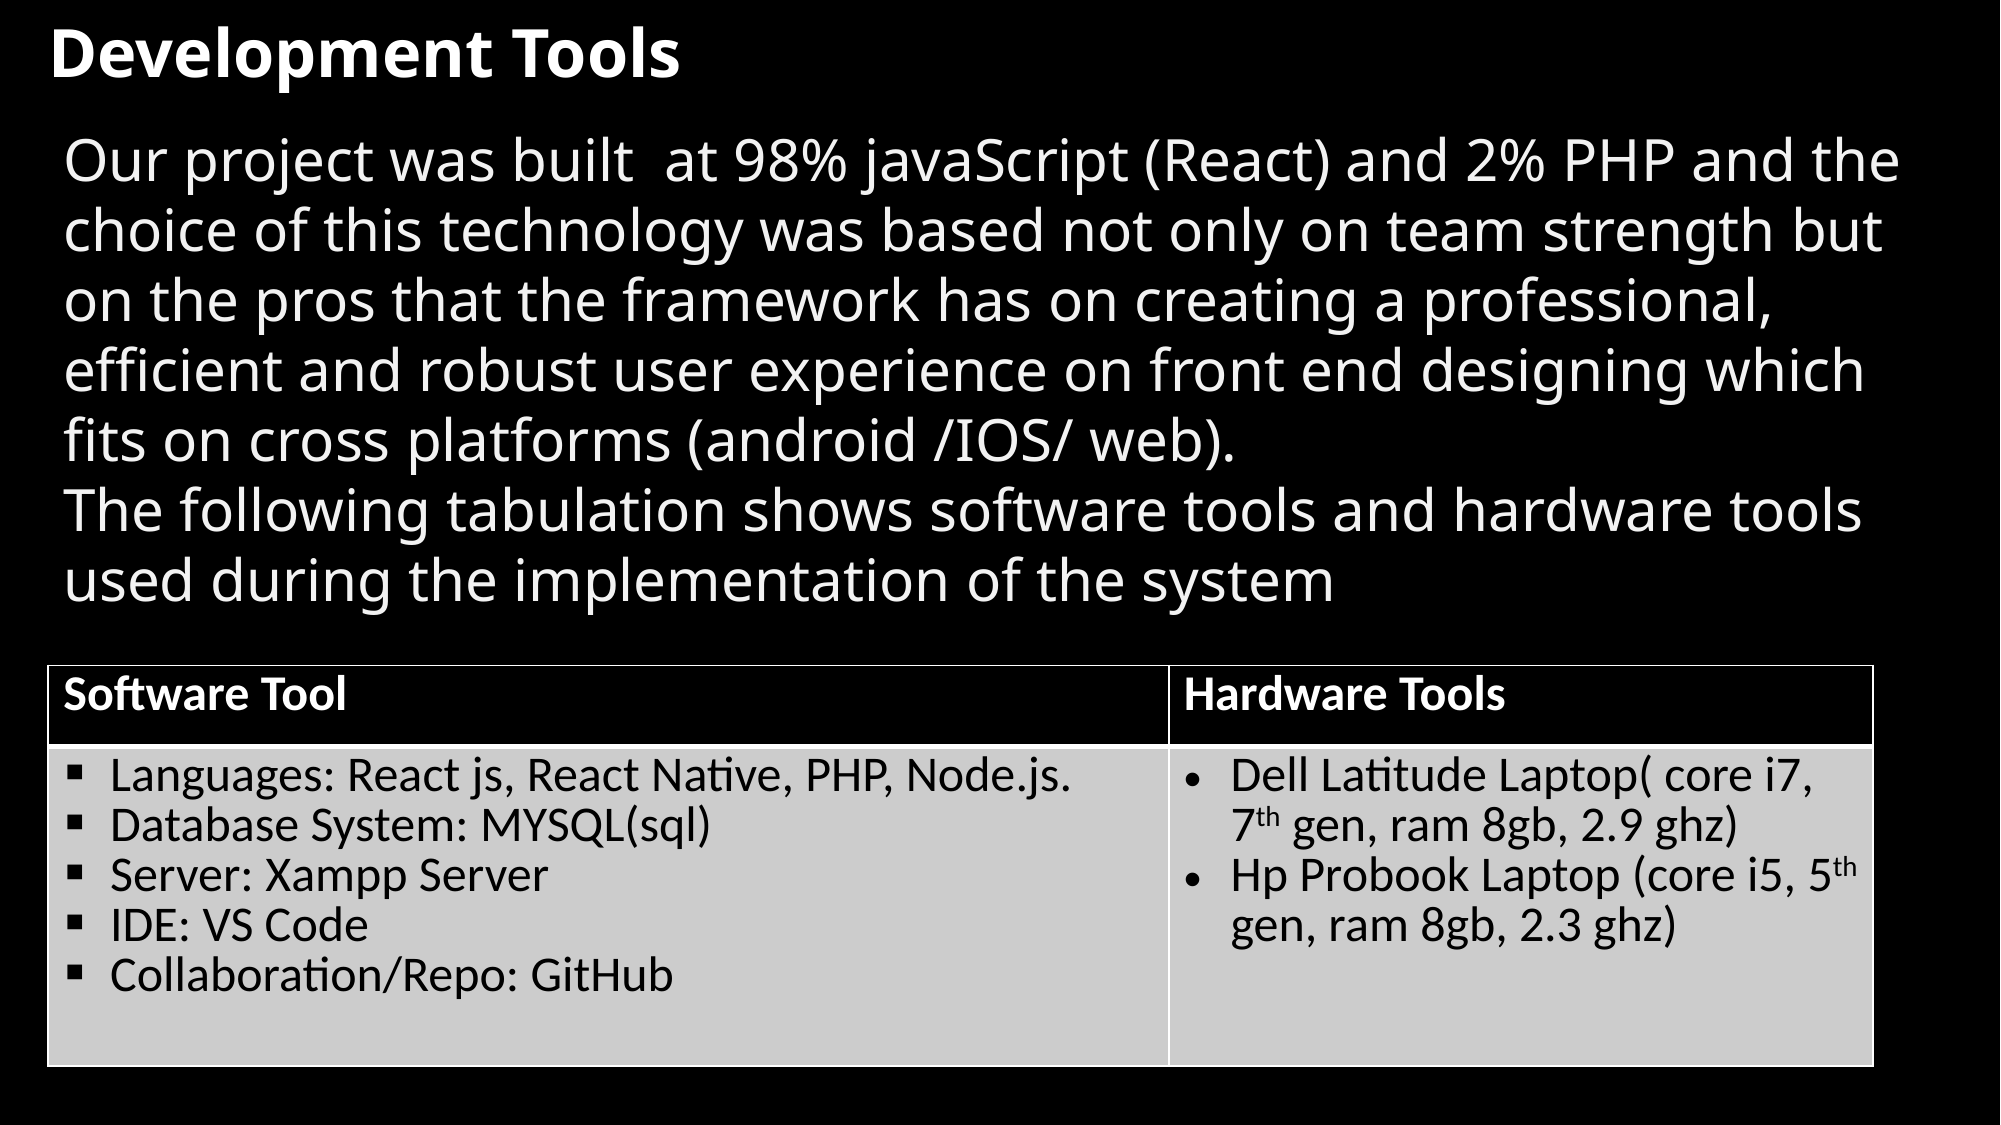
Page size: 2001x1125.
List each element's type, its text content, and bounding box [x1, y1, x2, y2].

table_header Software Tool [49, 666, 1168, 744]
table_cell Dell Latitude Laptop( core i7, 7th gen, ram 8gb, 2.9 ghz) Hp Probook Laptop (core i5, 5th gen, ram 8gb, 2.3 ghz) [1170, 749, 1872, 1065]
table_cell Languages: React js, React Native, PHP, Node.js. Database System: MYSQL(sql) Server: Xampp Server IDE: VS Code Collaboration/Repo: GitHub [49, 749, 1168, 1065]
text_box Our project was built at 98% javaScript (React) and 2% PHP and the choice of this technology was based not only on team strength but on the pros that the framework has on creating a professional, efficient and robust user experience on front end designing which fits on cross platforms (android /IOS/ web). The following tabulation shows software tools and hardware tools used during the implementation of the system [48, 115, 1942, 621]
table_header Hardware Tools [1170, 666, 1872, 744]
text_box Development Tools [48, 17, 1022, 91]
